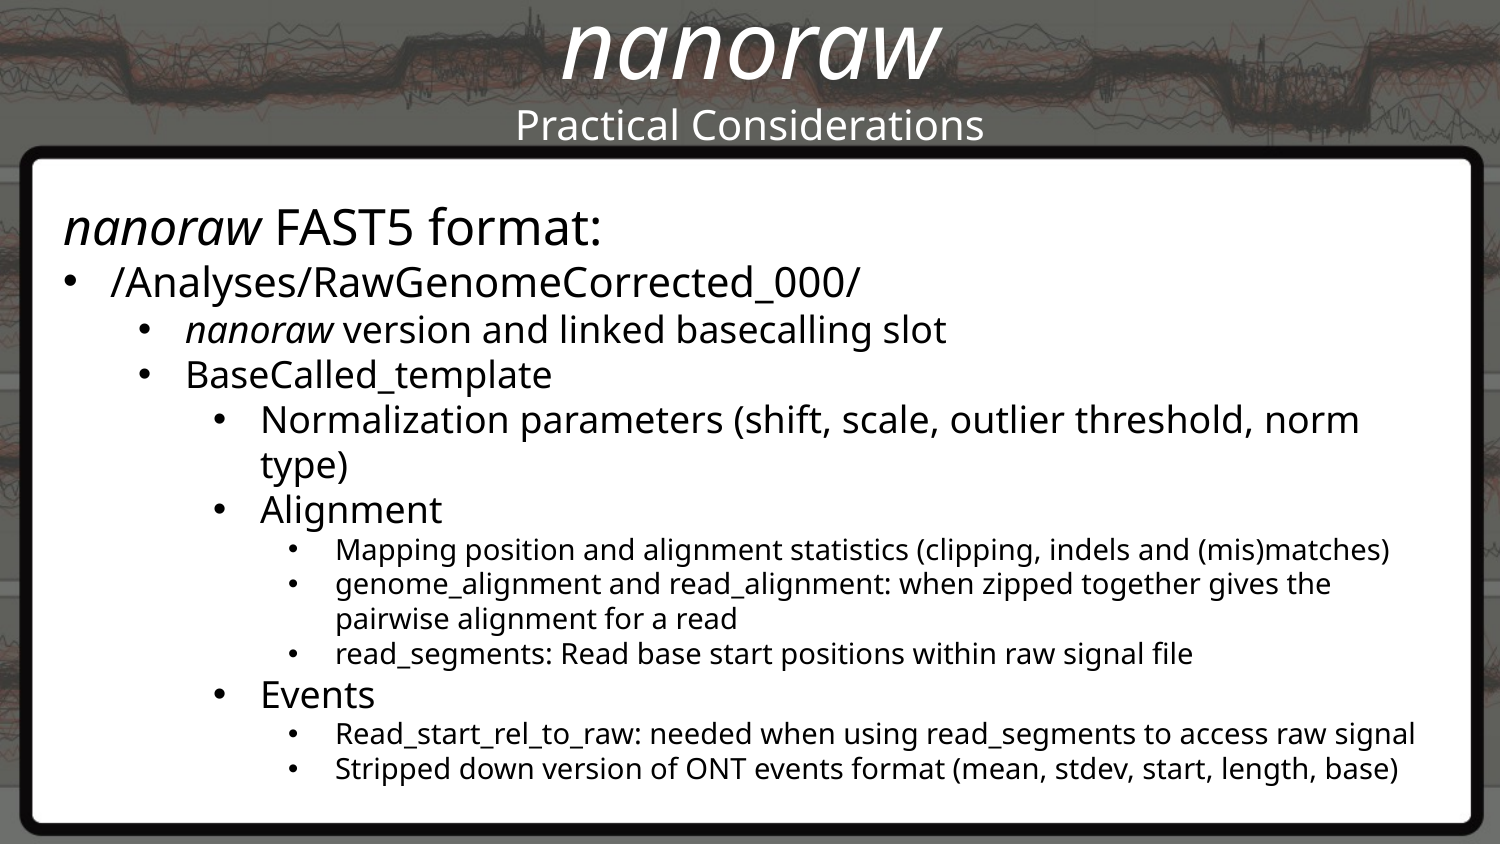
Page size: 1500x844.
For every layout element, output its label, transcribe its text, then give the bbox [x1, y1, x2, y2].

picture [0, 137, 1500, 844]
text_box nanoraw Practical Considerations [0, 0, 1500, 137]
text_box nanoraw FAST5 format: /Analyses/RawGenomeCorrected_000/ nanoraw version and linked basecalling slot BaseCalled_template Normalization parameters (shift, scale, outlier threshold, norm type) Alignment Mapping position and alignment statistics (clipping, indels and (mis)matches) genome_alignment and read_alignment: when zipped together gives the pairwise alignment for a read read_segments: Read base start positions within raw signal file Events Read_start_rel_to_raw: needed when using read_segments to access raw signal Stripped down version of ONT events format (mean, stdev, start, length, base) [48, 188, 1469, 793]
